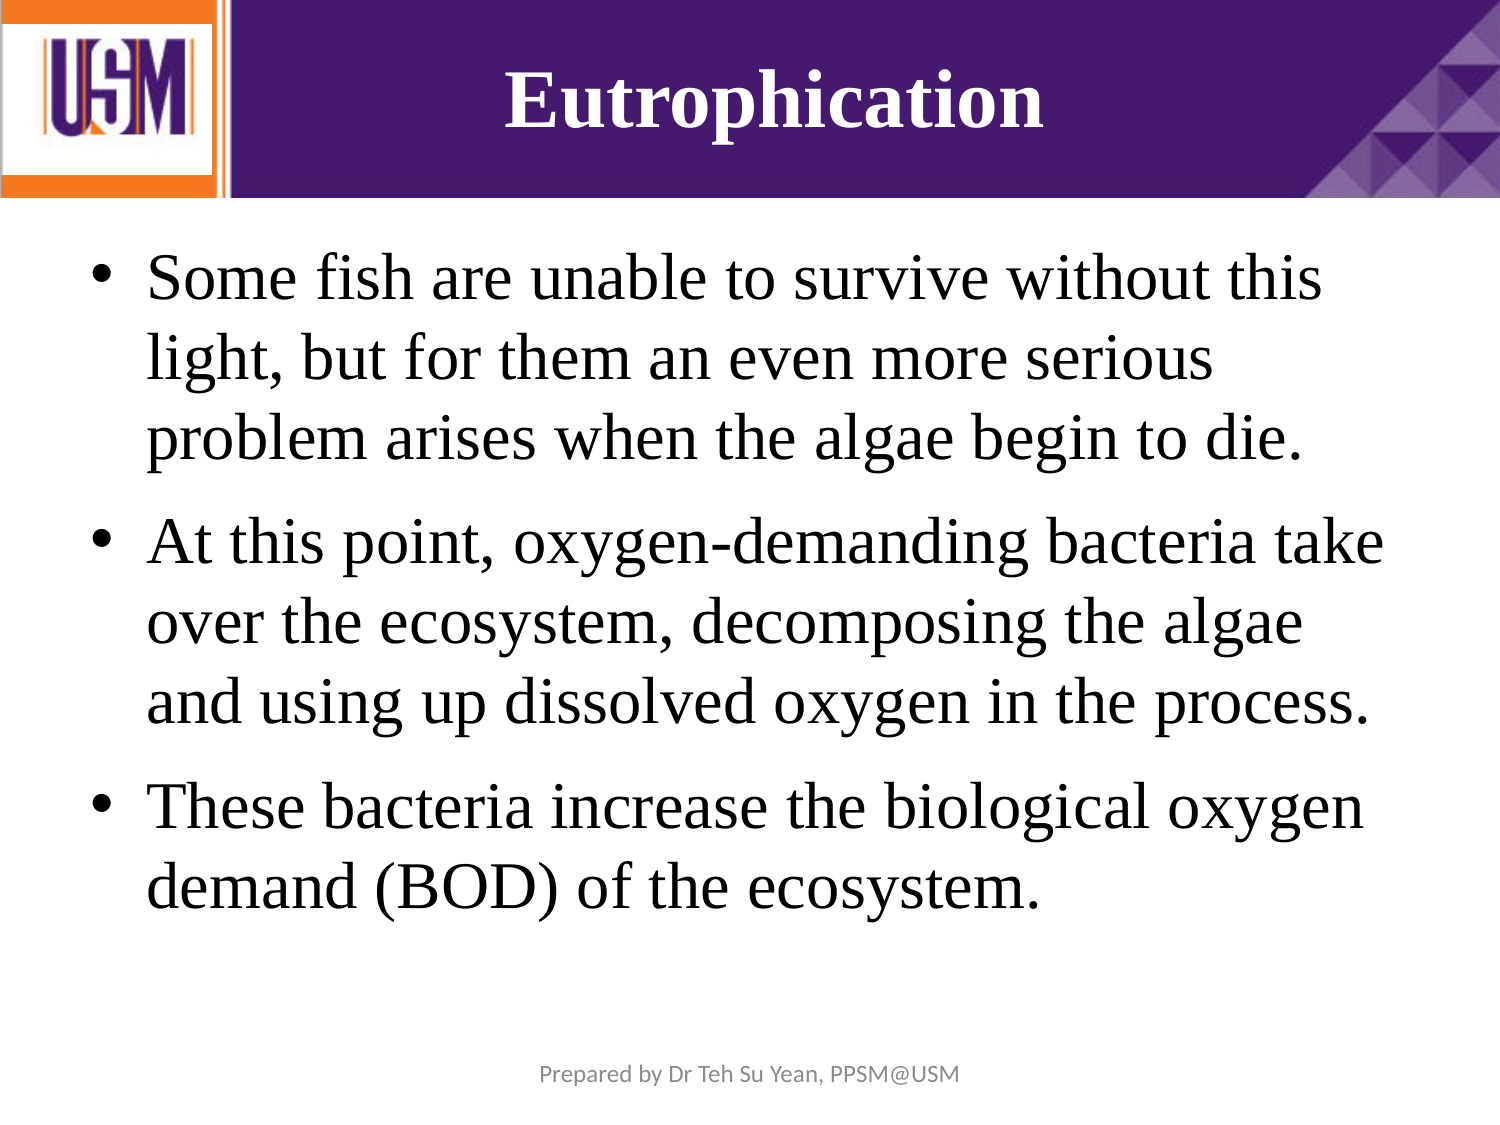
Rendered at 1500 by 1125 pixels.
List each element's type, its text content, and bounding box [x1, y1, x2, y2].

list Some fish are unable to survive without this light, but for them an even more serious problem arises when the algae begin to die. At this point, oxygen-demanding bacteria take over the ecosystem, decomposing the algae and using up dissolved oxygen in the process. These bacteria increase the biological oxygen demand (BOD) of the ecosystem. [75, 224, 1425, 1075]
picture [0, 0, 1500, 198]
footer Prepared by Dr Teh Su Yean, PPSM@USM [512, 1042, 988, 1103]
